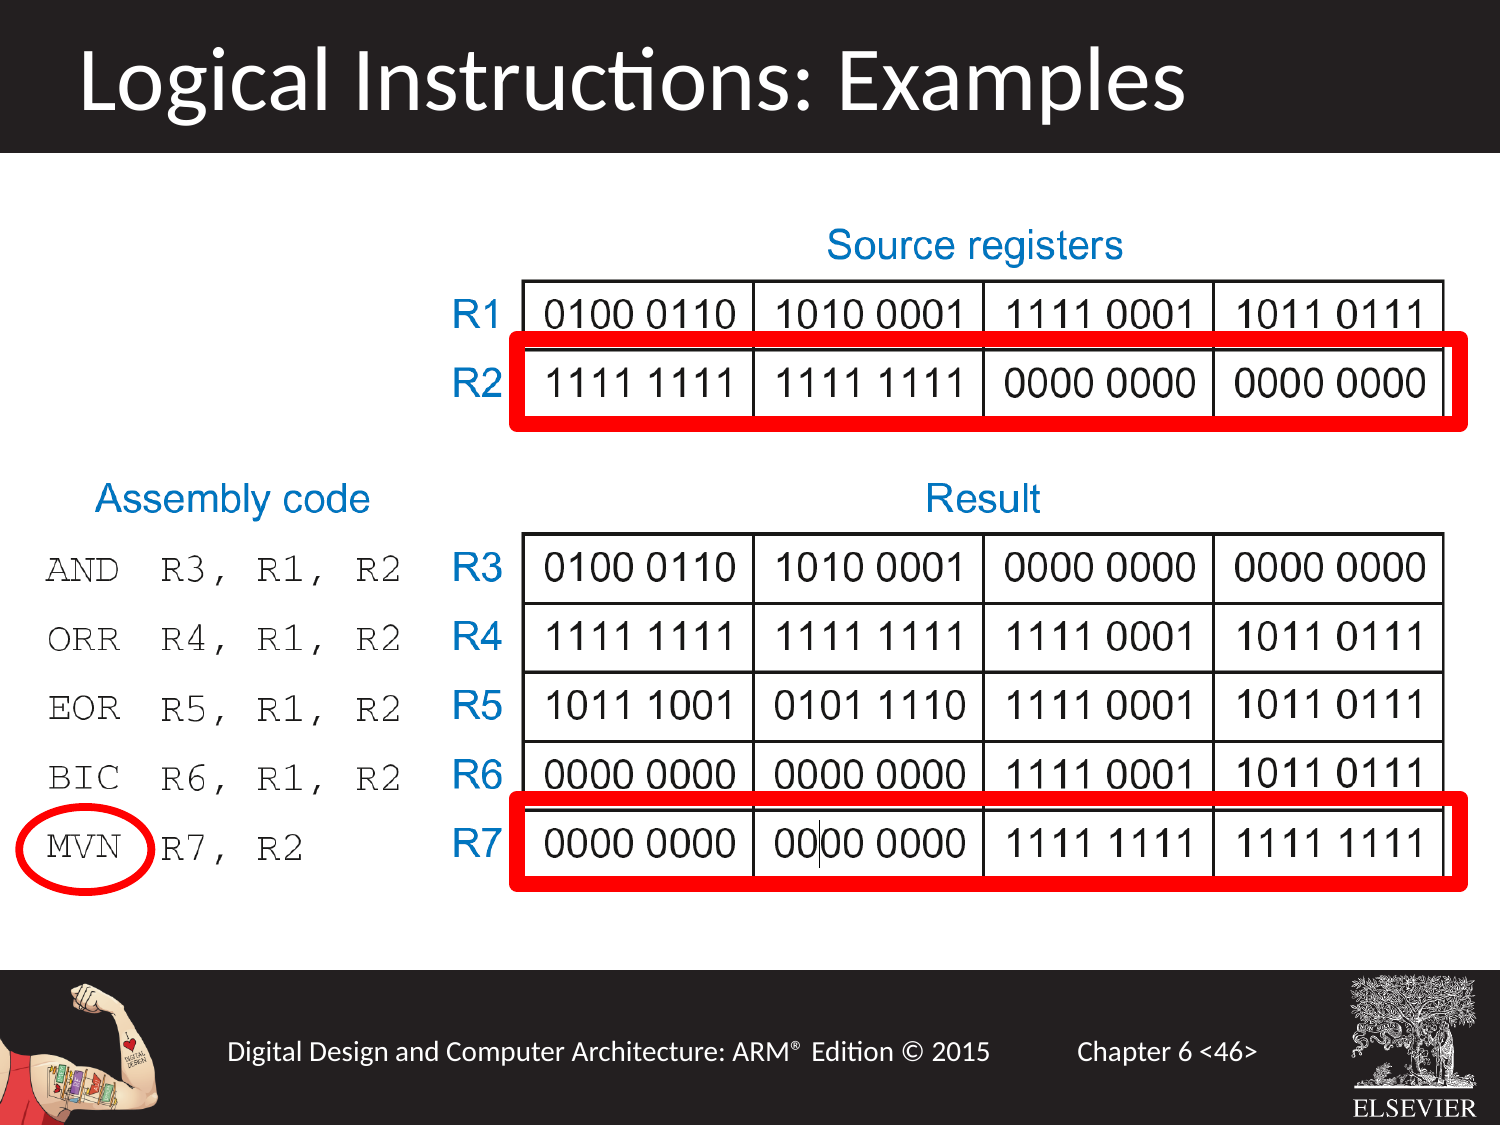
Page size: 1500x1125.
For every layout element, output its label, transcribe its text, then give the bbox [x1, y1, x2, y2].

picture [0, 979, 163, 1125]
text_box [112, 905, 1438, 1050]
picture [1350, 974, 1477, 1117]
picture [18, 203, 1461, 897]
text_box Logical Instructions: Examples [63, 11, 1488, 136]
